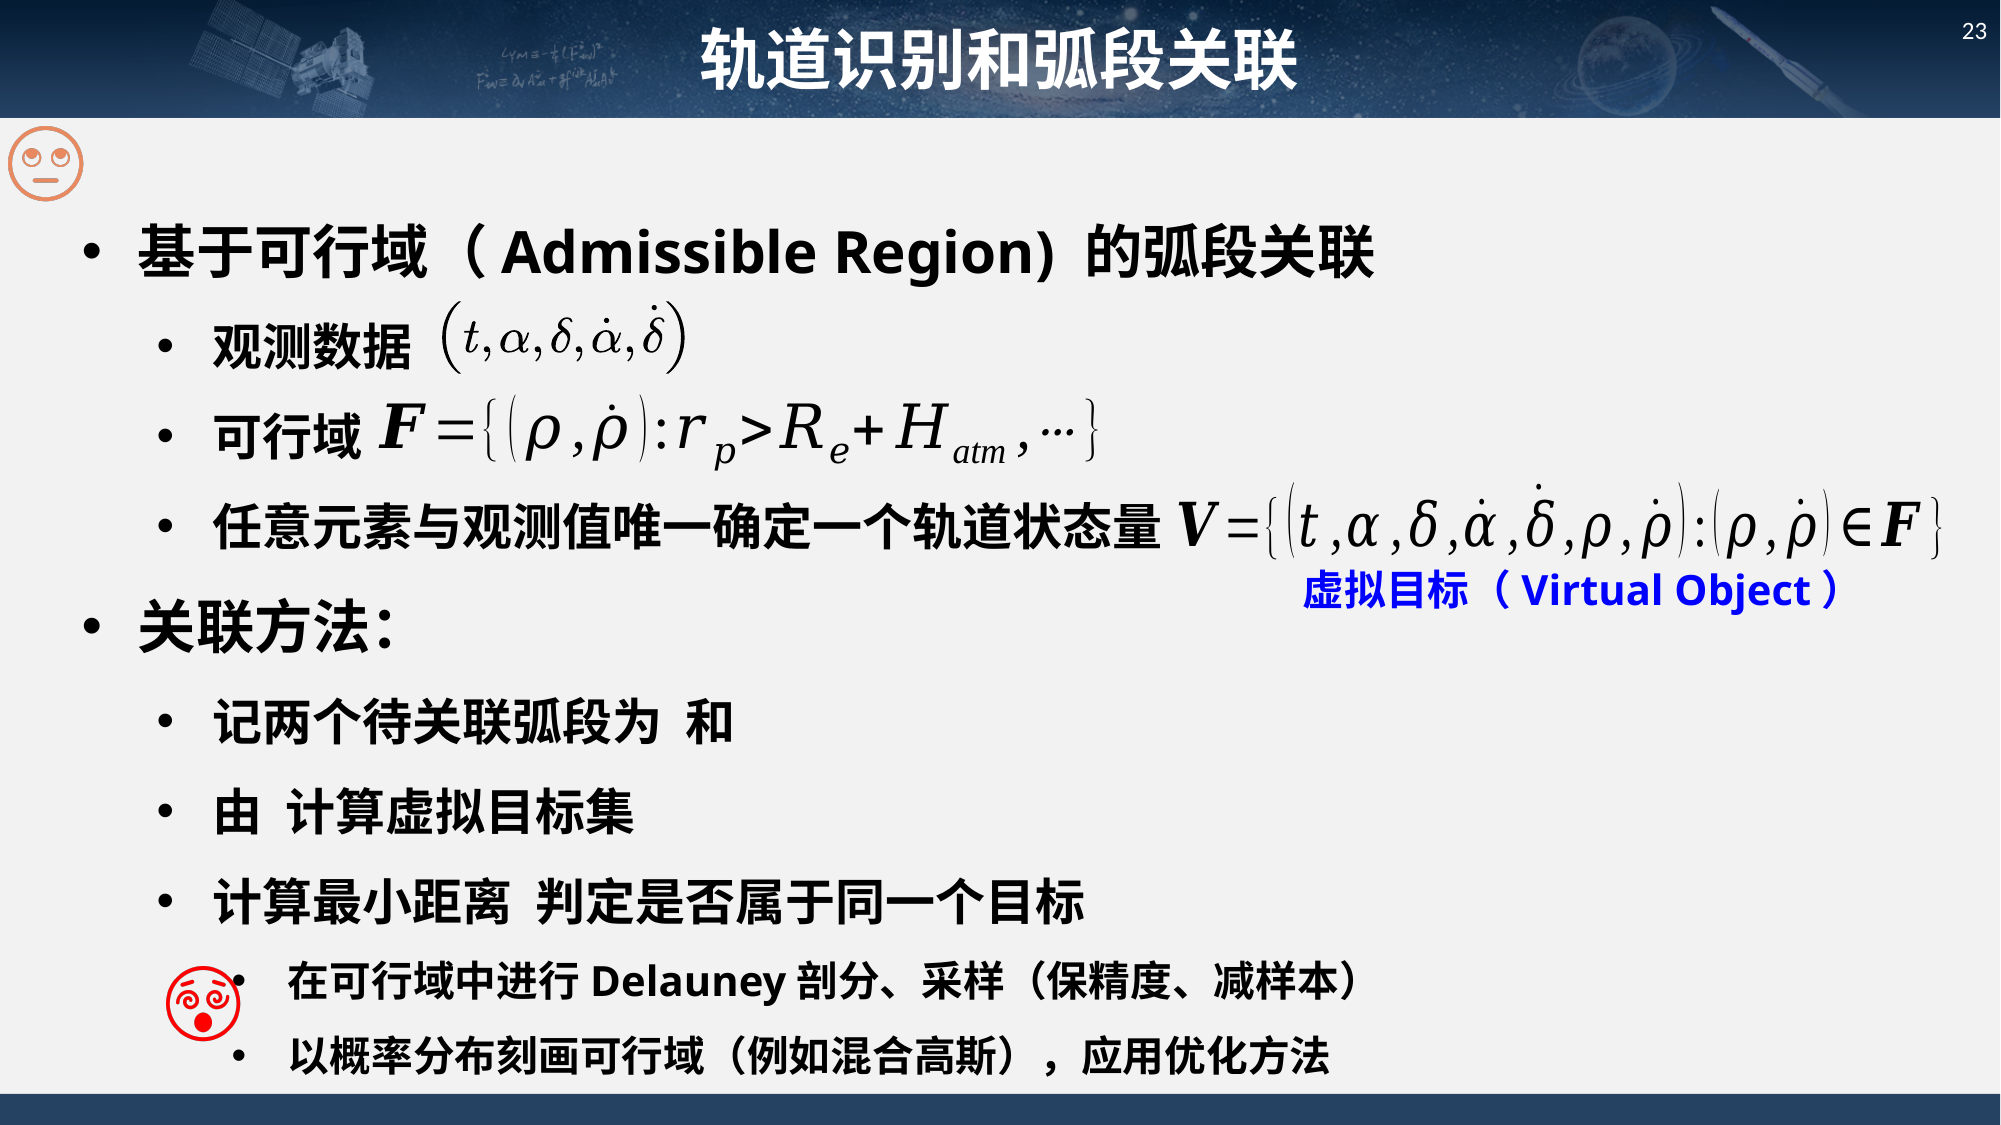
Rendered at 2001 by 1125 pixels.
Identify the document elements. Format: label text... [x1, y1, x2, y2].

text_box 虚拟目标（Virtual Object） [1232, 556, 1933, 621]
text_box 轨道识别和弧段关联 [0, 0, 2000, 117]
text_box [436, 289, 694, 391]
picture [0, 0, 2001, 211]
picture [156, 956, 250, 1051]
